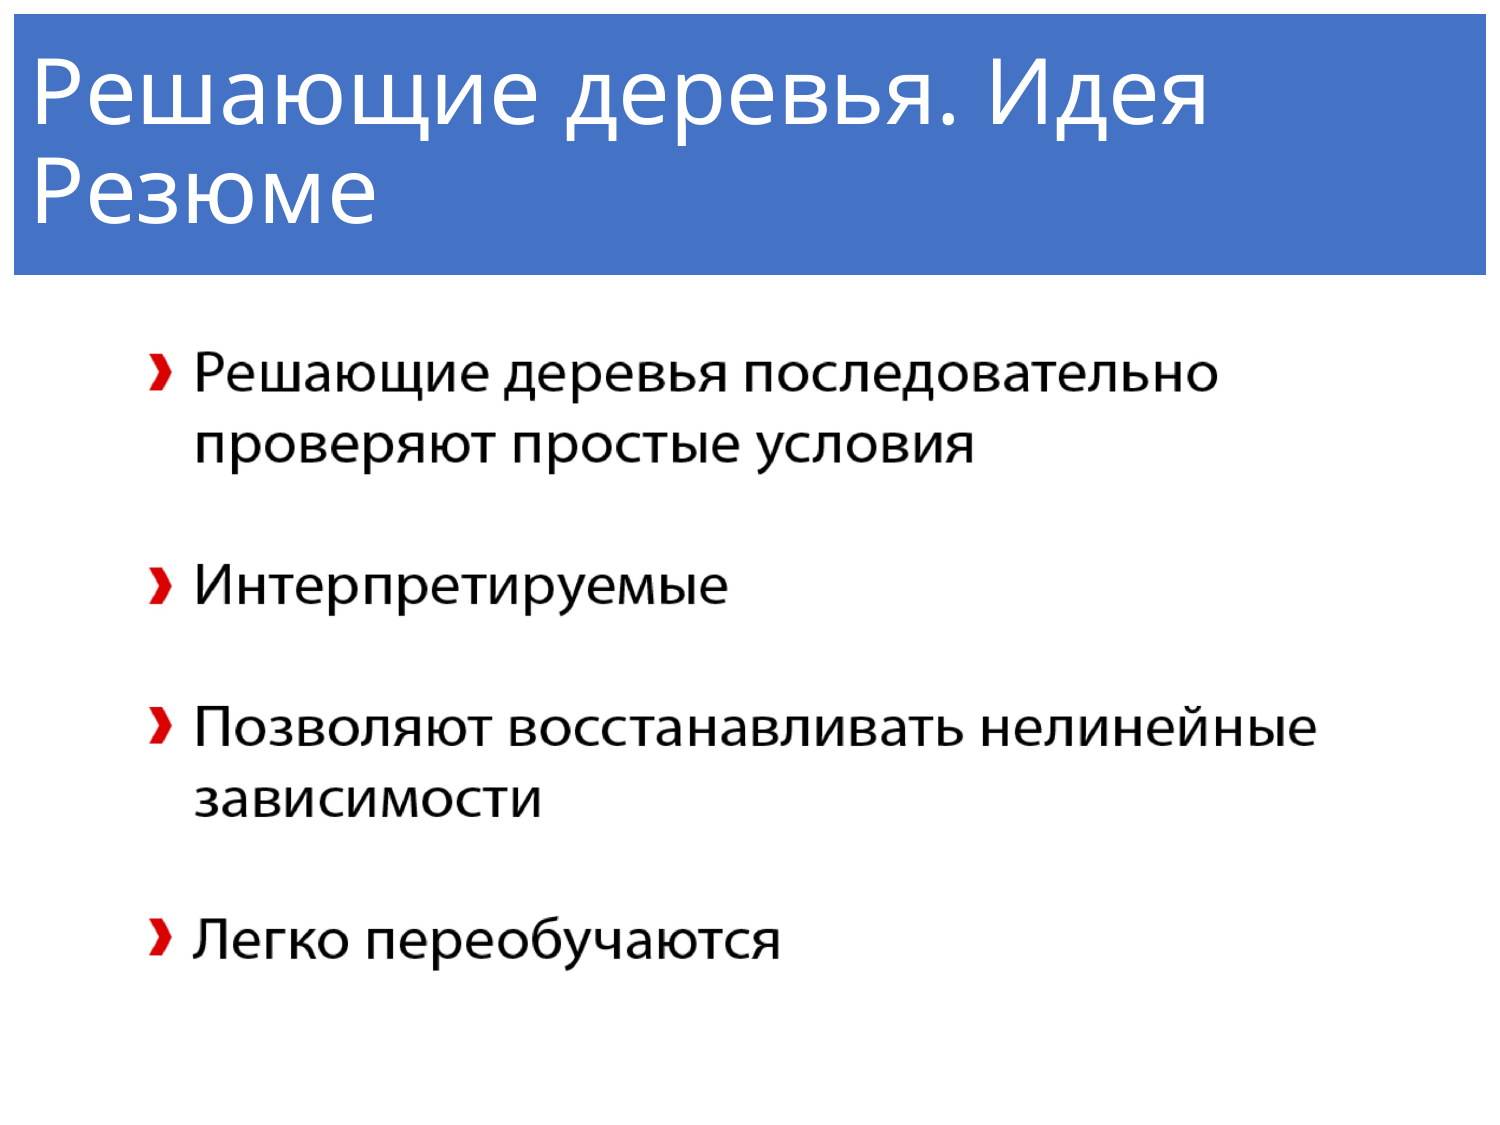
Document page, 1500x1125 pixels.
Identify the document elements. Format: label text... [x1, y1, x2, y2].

title Решающие деревья. Идея Резюме [14, 14, 1486, 275]
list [147, 295, 1366, 1111]
